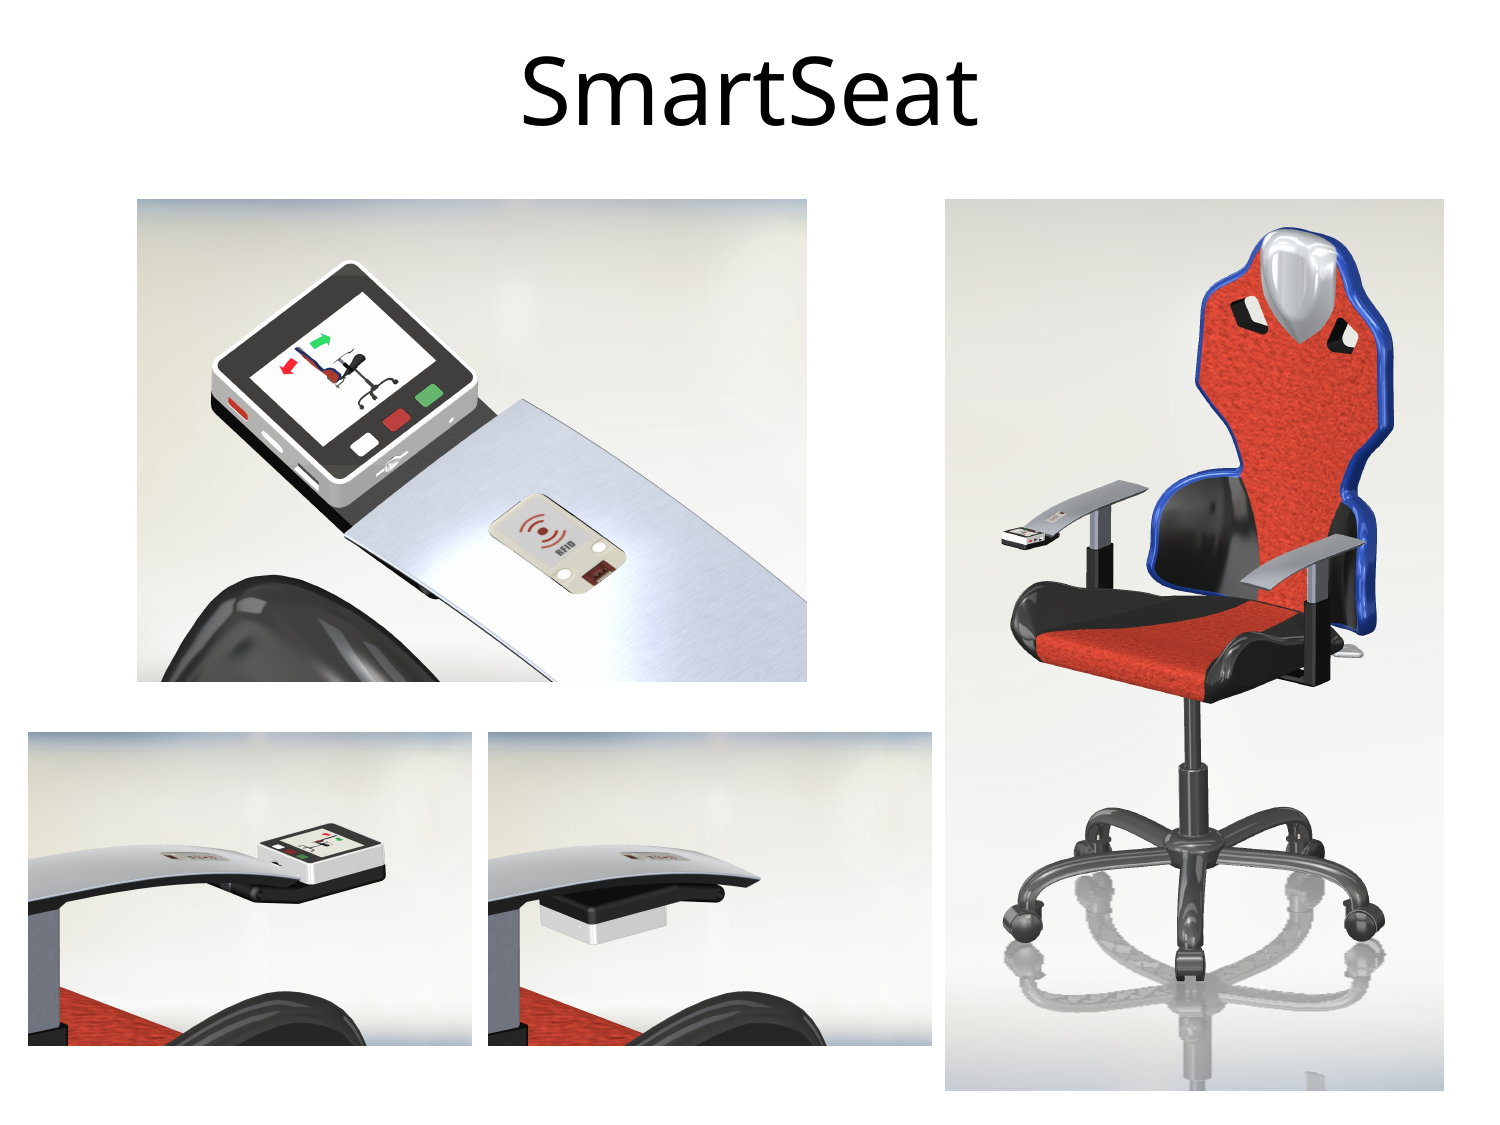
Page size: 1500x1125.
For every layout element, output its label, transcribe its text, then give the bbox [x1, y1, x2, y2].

picture [488, 732, 932, 1046]
title SmartSeat [244, 34, 1256, 154]
picture [945, 199, 1444, 1092]
picture [137, 199, 807, 682]
picture [28, 732, 472, 1046]
